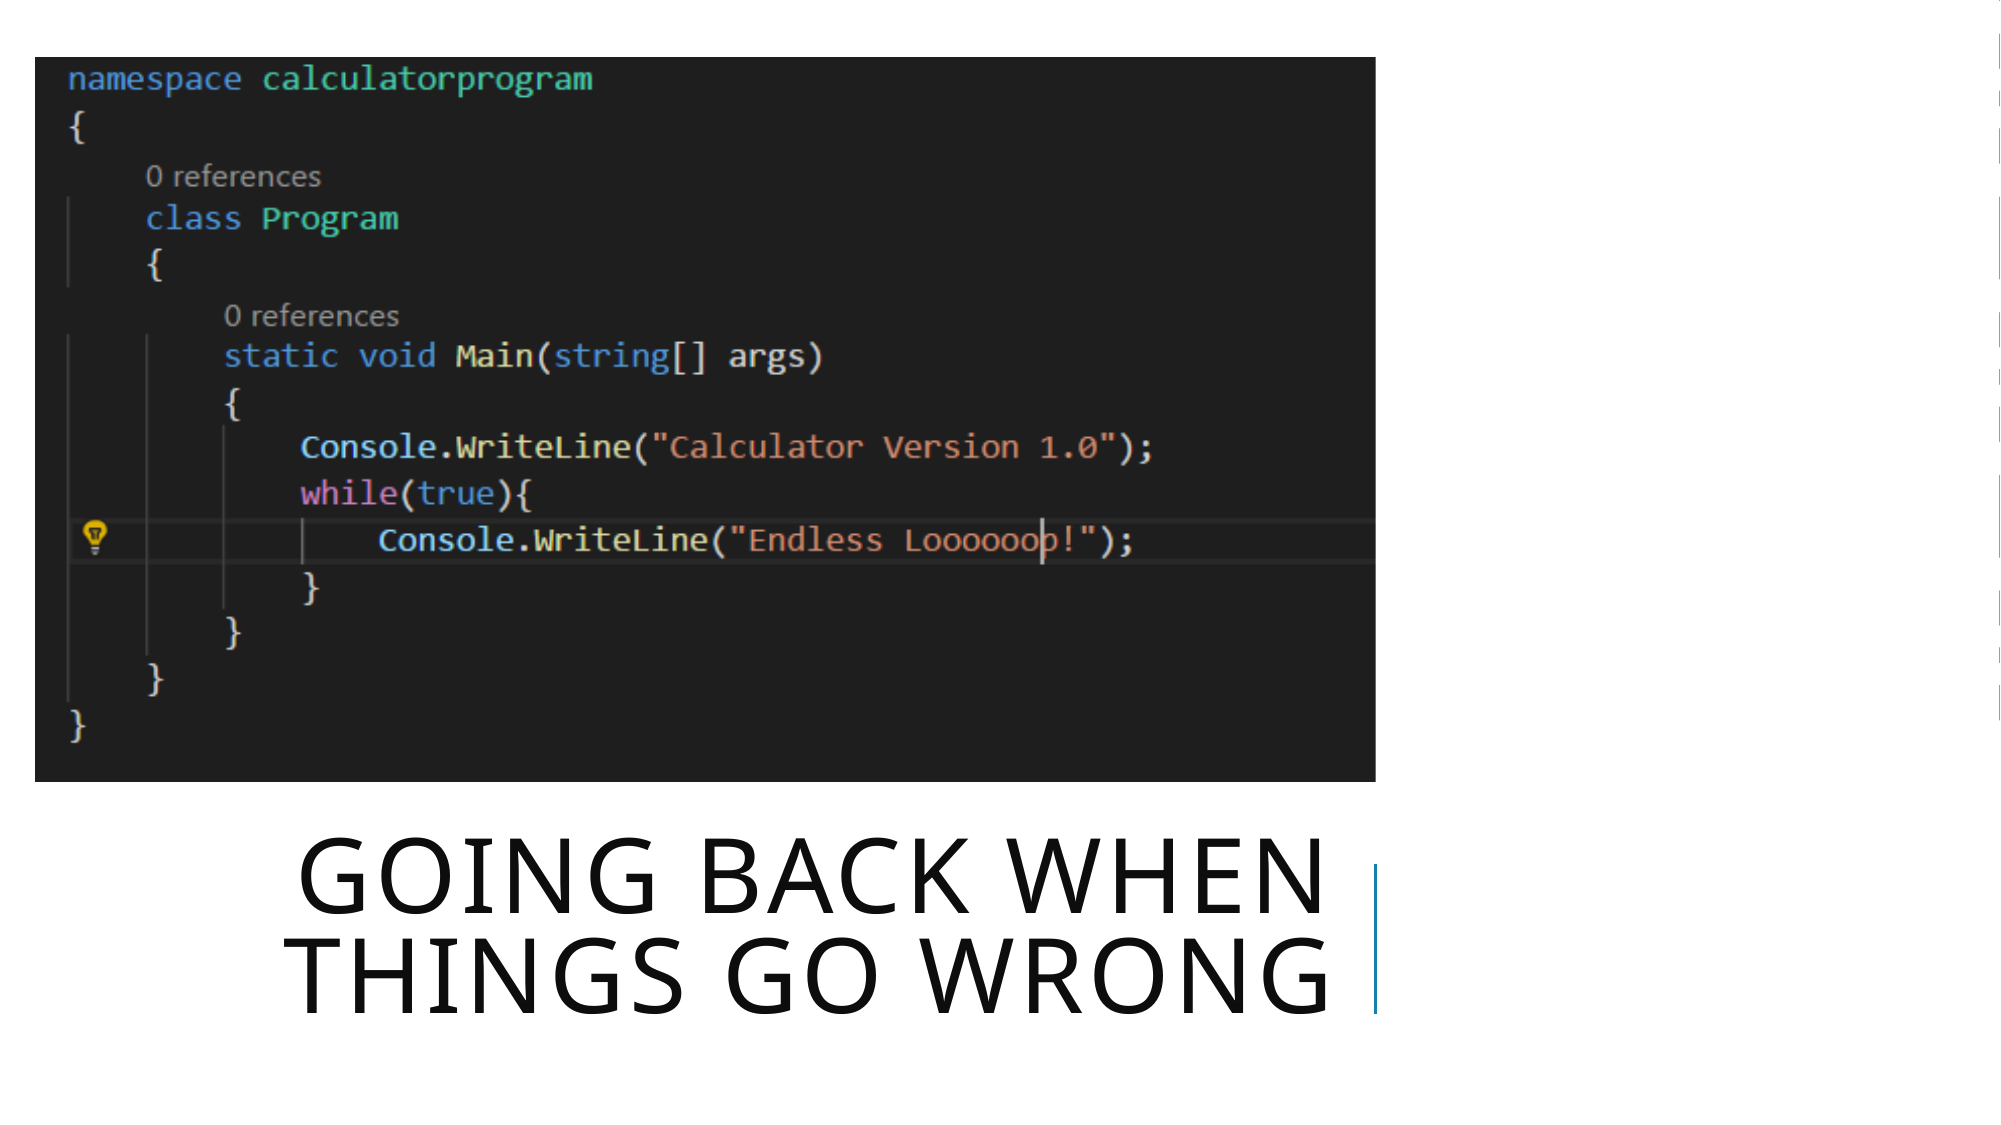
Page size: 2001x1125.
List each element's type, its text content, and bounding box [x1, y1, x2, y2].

picture [34, 57, 1376, 783]
title Going back when things go wrong [75, 813, 1350, 1054]
text_box [0, 0, 2000, 751]
